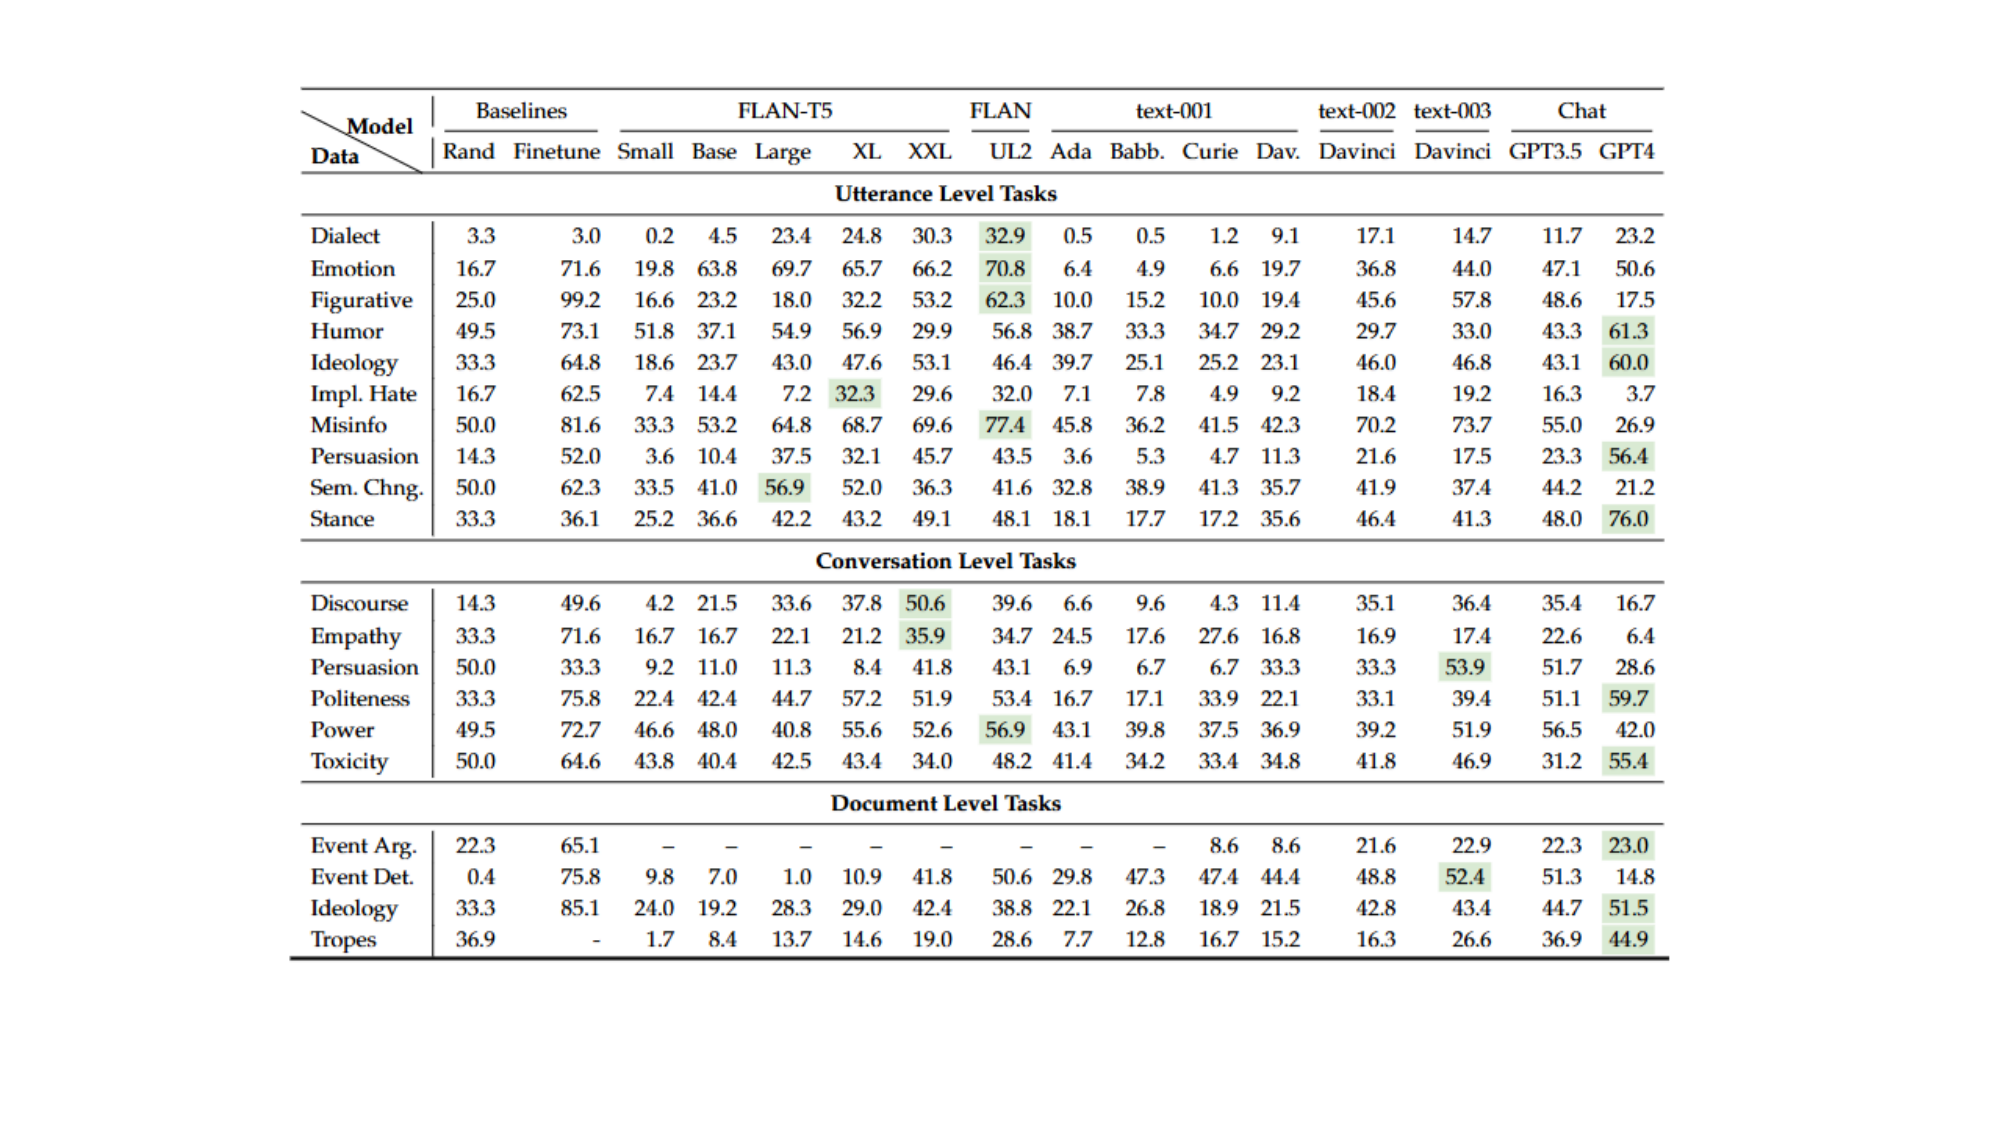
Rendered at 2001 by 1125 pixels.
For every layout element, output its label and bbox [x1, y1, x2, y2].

picture [285, 72, 1682, 976]
